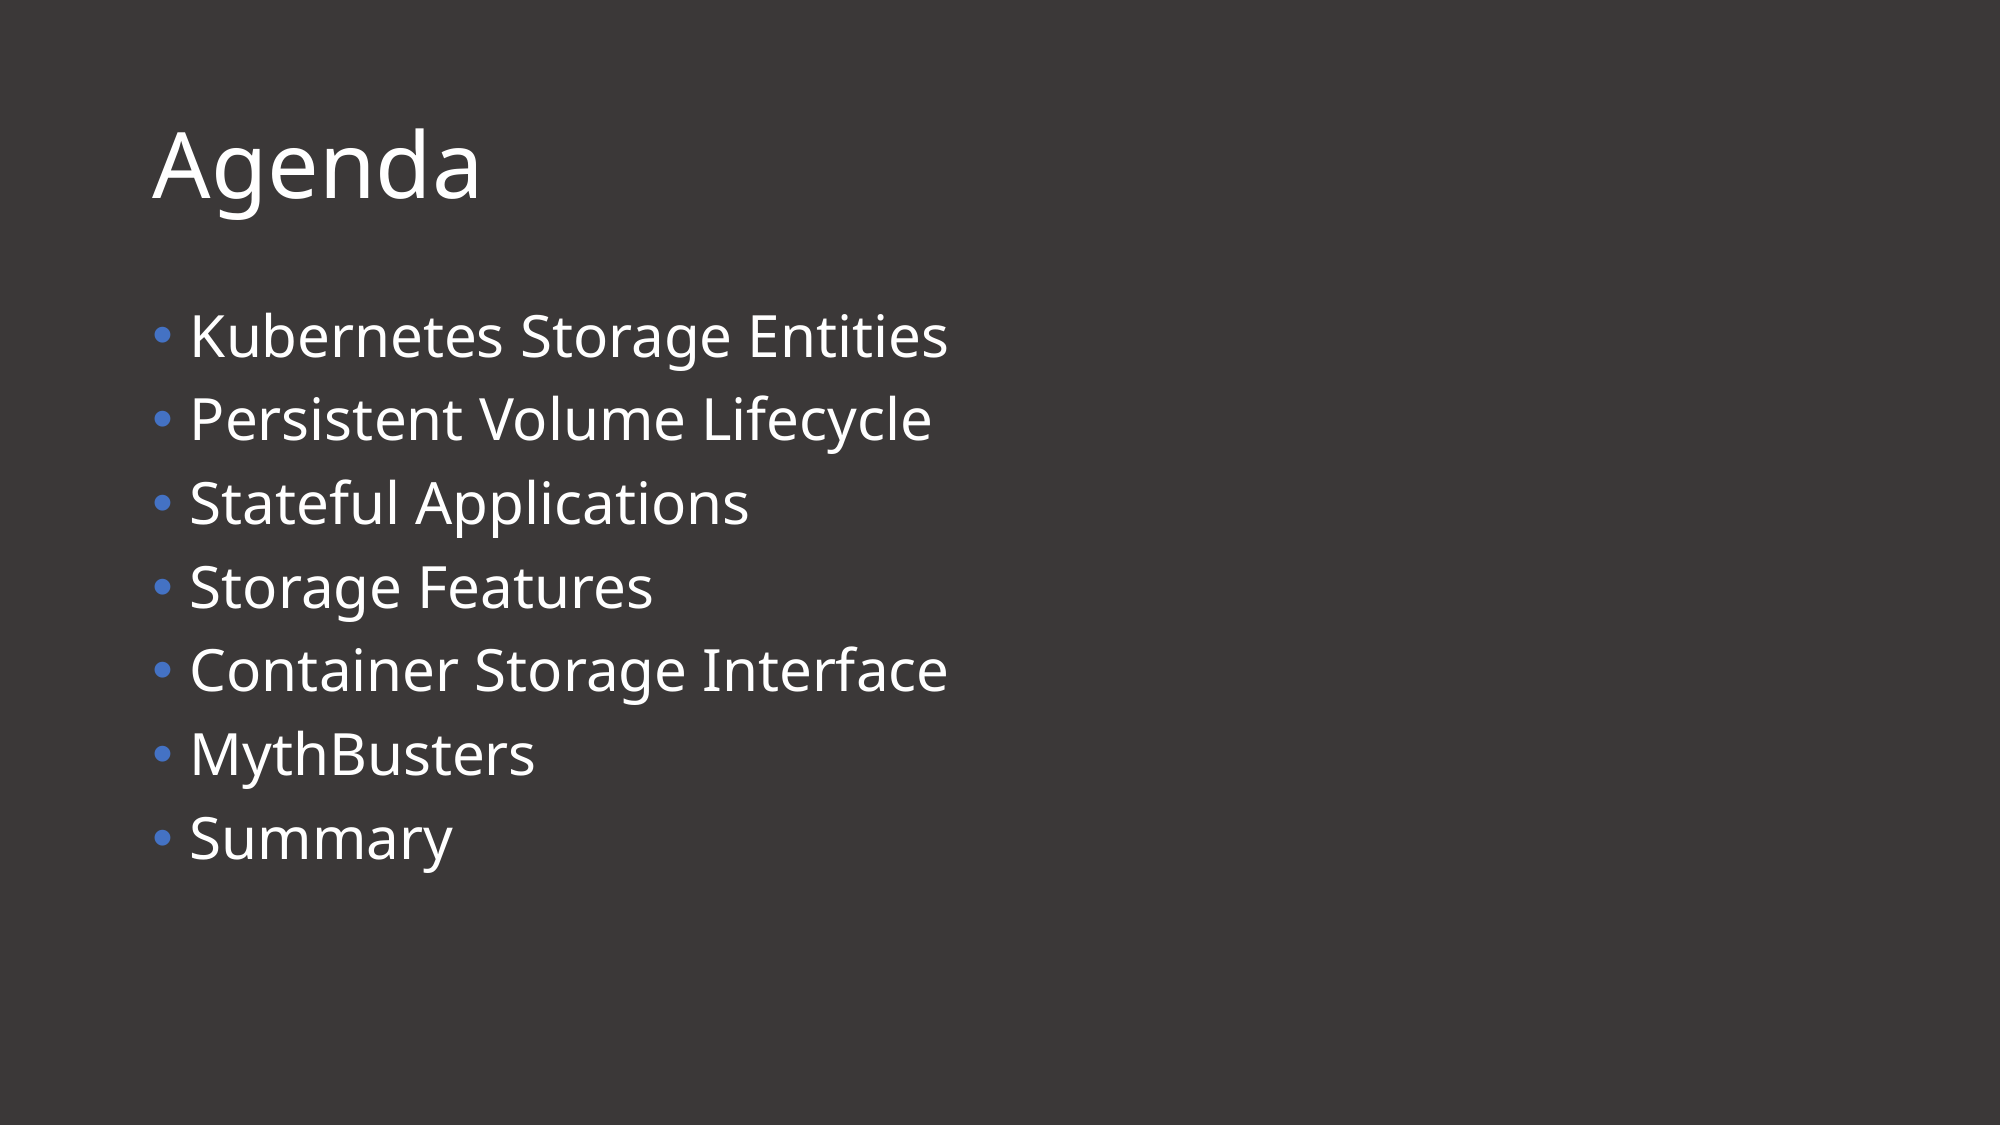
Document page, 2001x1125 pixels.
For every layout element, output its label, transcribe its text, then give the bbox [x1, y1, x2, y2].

title Agenda [137, 59, 1863, 278]
list Kubernetes Storage Entities Persistent Volume Lifecycle Stateful Applications Storage Features Container Storage Interface MythBusters Summary [137, 299, 1863, 1014]
